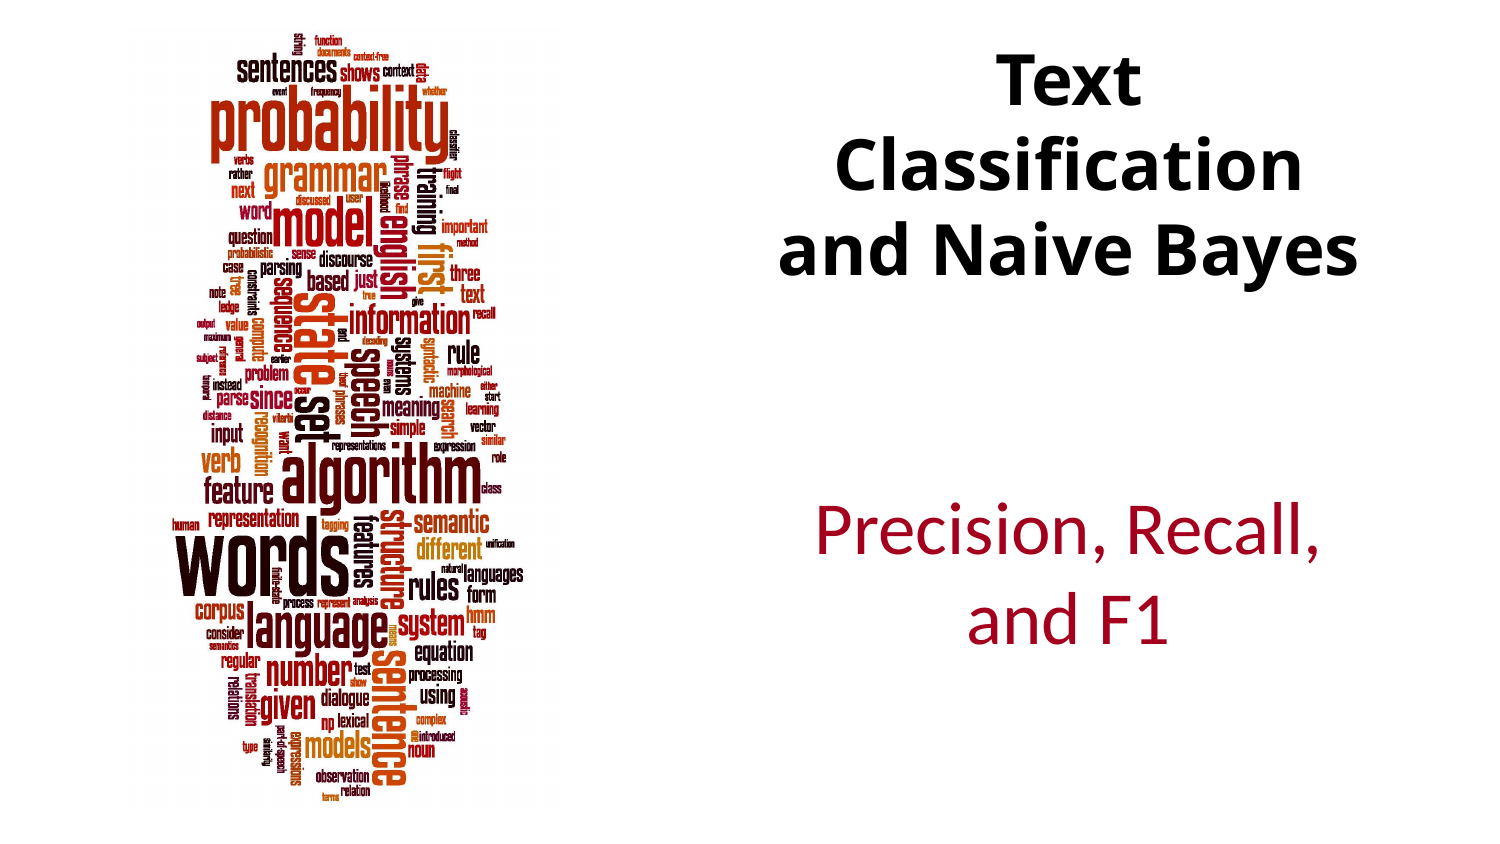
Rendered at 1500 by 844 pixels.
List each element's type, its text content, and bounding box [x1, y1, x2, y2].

title Text Classification and Naive Bayes [750, 83, 1389, 297]
subtitle Precision, Recall, and F1 [750, 471, 1388, 747]
picture [128, 27, 563, 810]
